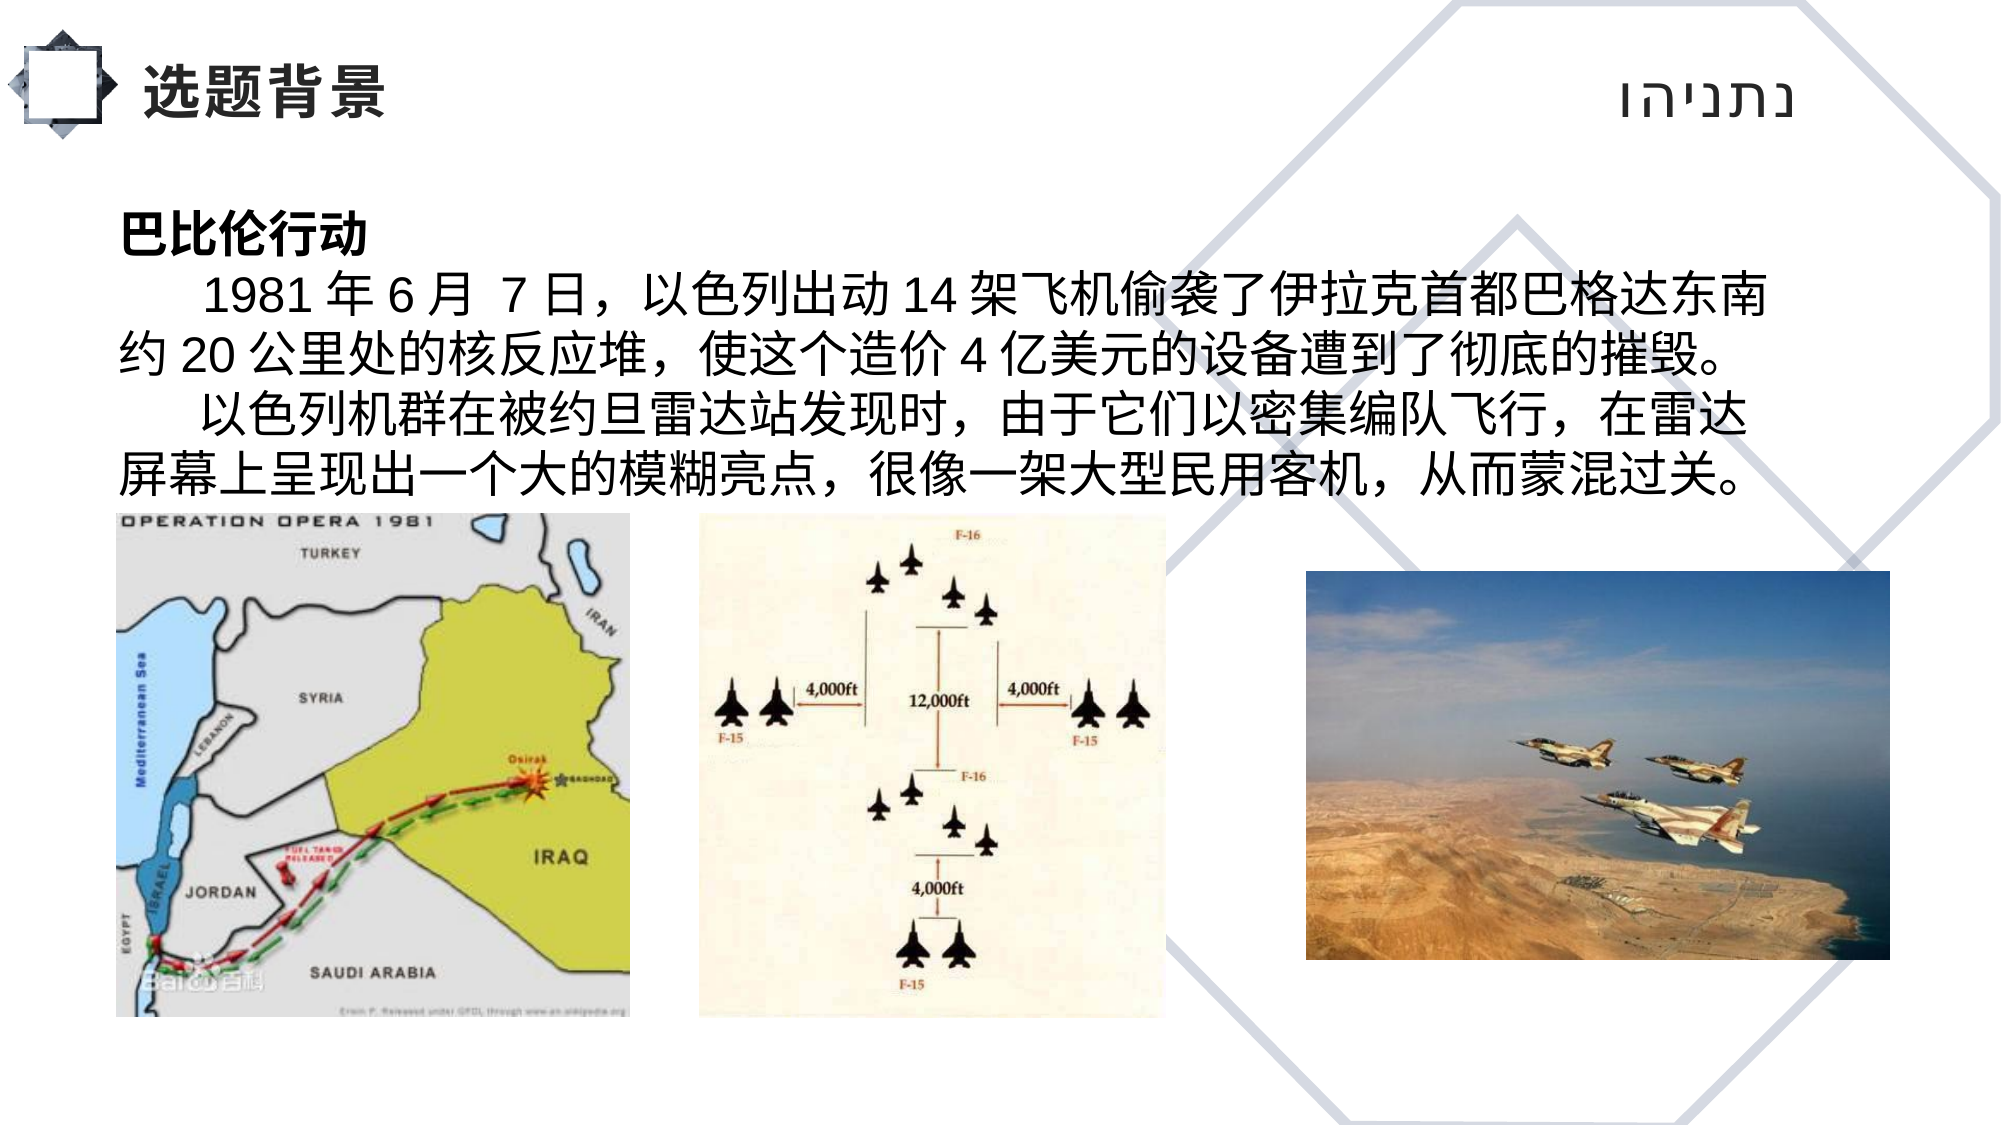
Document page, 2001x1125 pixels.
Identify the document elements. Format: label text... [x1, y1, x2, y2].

text_box נתניהו [1228, 47, 1951, 188]
picture [116, 513, 630, 1017]
title 选题背景 [127, 47, 638, 121]
slide_number [1412, 1041, 1856, 1094]
picture [7, 29, 118, 140]
picture [1306, 571, 1890, 960]
text_box 巴比伦行动 1981年6月 7日，以色列出动14架飞机偷袭了伊拉克首都巴格达东南约20公里处的核反应堆，使这个造价4亿美元的设备遭到了彻底的摧毁。 以色列机群在被约旦雷达站发现时，由于它们以密集编队飞行，在雷达屏幕上呈现出一个大的模糊亮点，很像一架大型民用客机，从而蒙混过关。 [103, 195, 1809, 511]
picture [699, 513, 1166, 1018]
